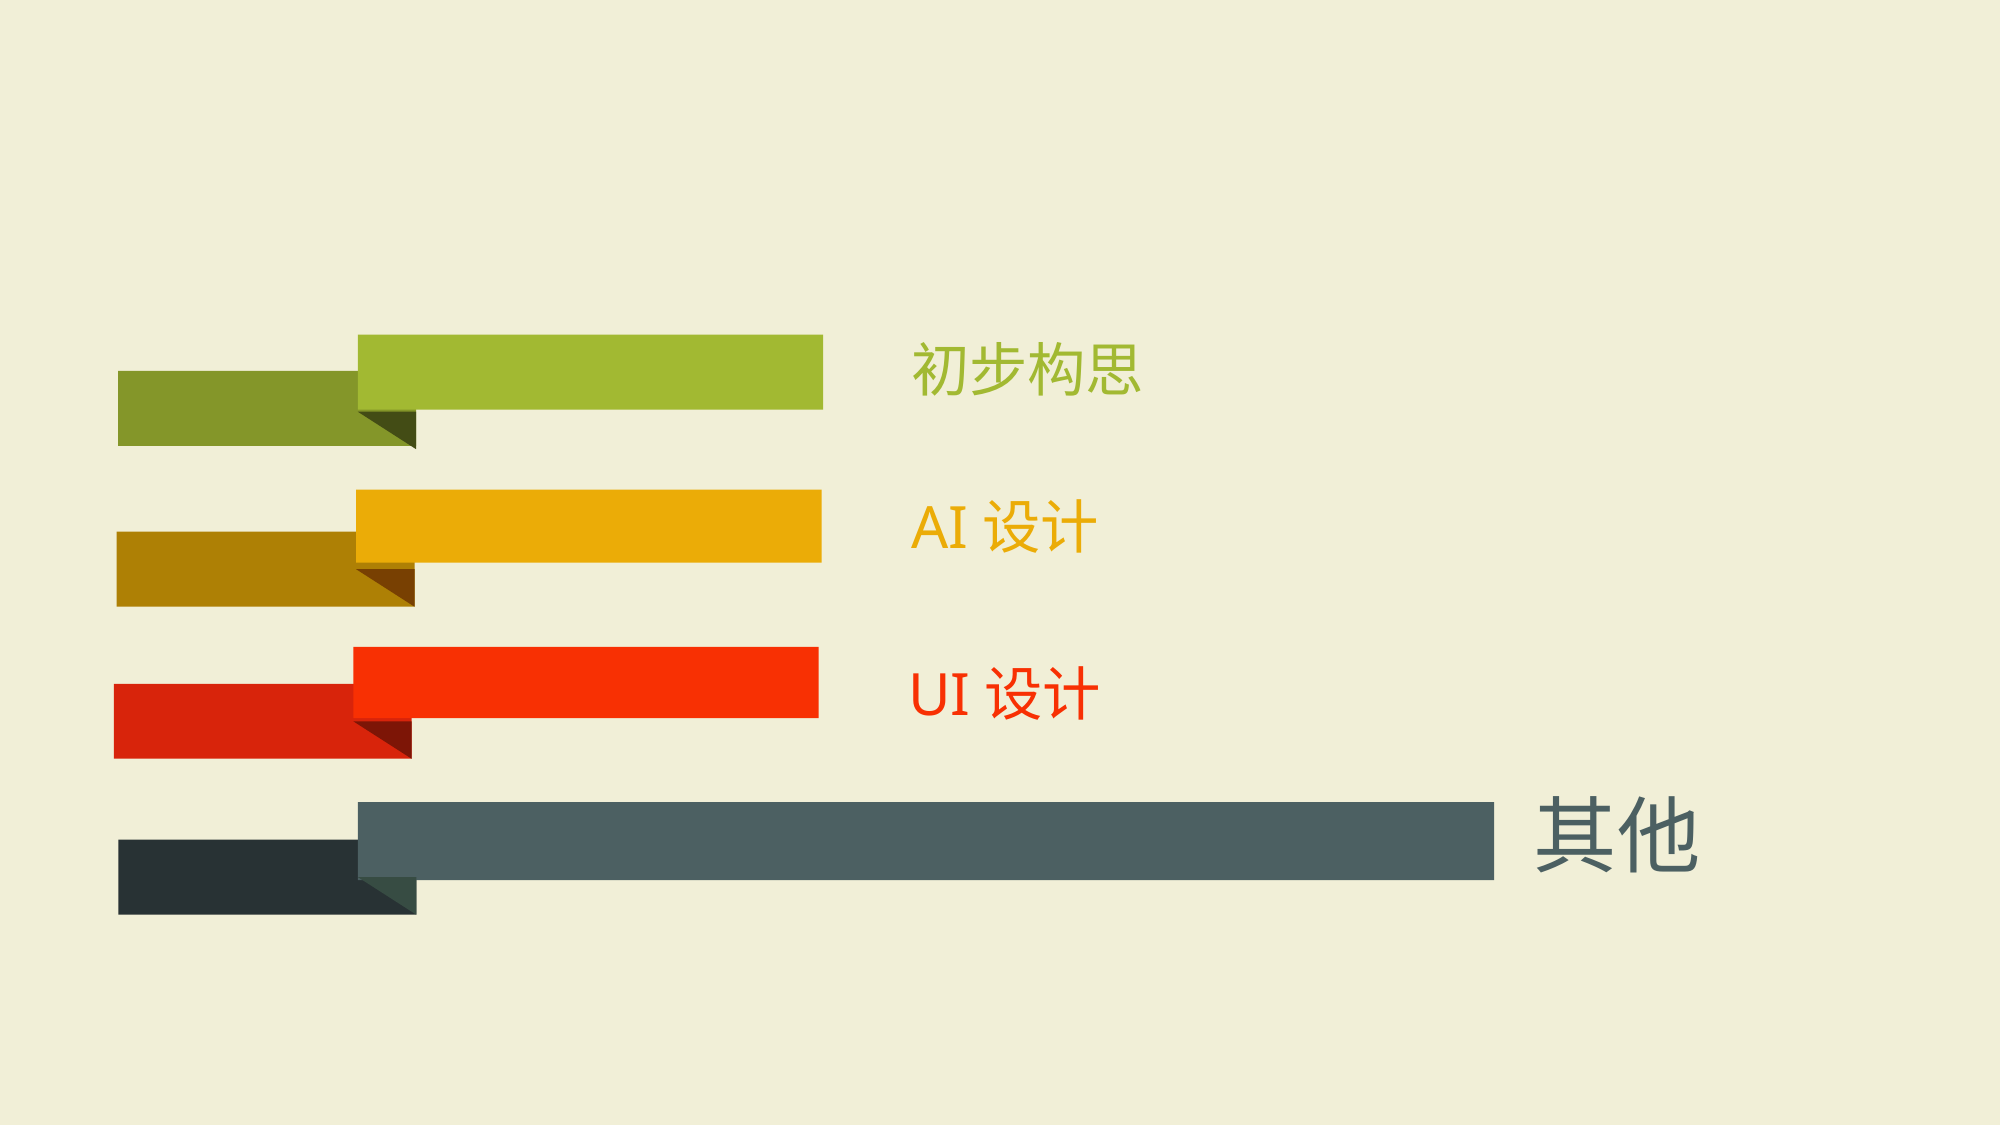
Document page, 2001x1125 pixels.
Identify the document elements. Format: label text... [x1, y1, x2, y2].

text_box AI设计 [896, 483, 1134, 568]
text_box [352, 646, 820, 719]
text_box [354, 876, 418, 917]
text_box 其他 [1519, 775, 1917, 891]
text_box [354, 410, 418, 452]
text_box UI设计 [893, 649, 1131, 735]
text_box [113, 683, 413, 760]
text_box [349, 720, 413, 761]
text_box [117, 839, 414, 916]
text_box [357, 334, 824, 411]
text_box [357, 801, 1495, 881]
text_box 初步构思 [896, 325, 1184, 411]
text_box [116, 531, 416, 608]
text_box [117, 370, 409, 447]
text_box [355, 488, 823, 564]
text_box [352, 568, 416, 609]
